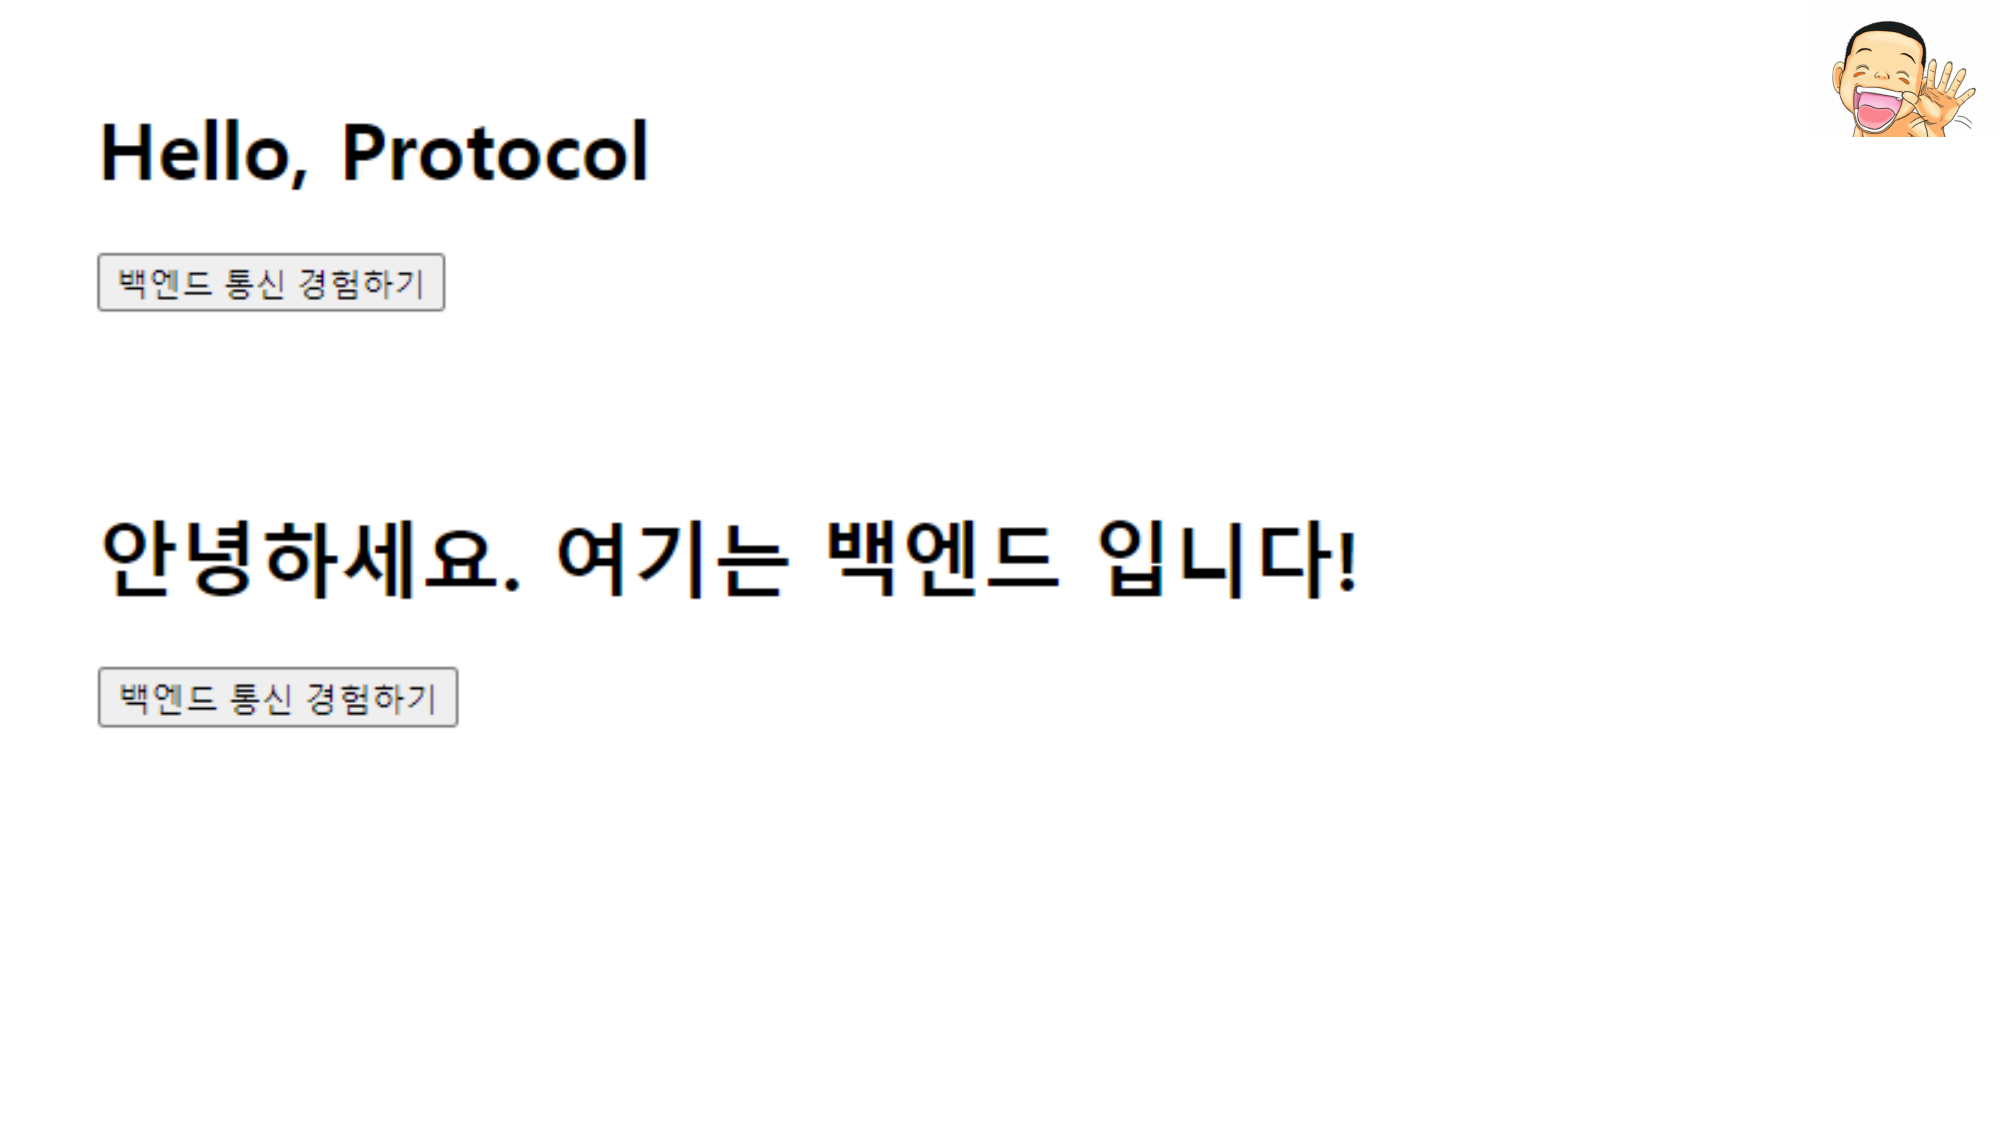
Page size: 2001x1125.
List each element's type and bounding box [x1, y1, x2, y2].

picture [81, 49, 1220, 400]
picture [1808, 0, 2000, 137]
picture [81, 453, 1503, 804]
